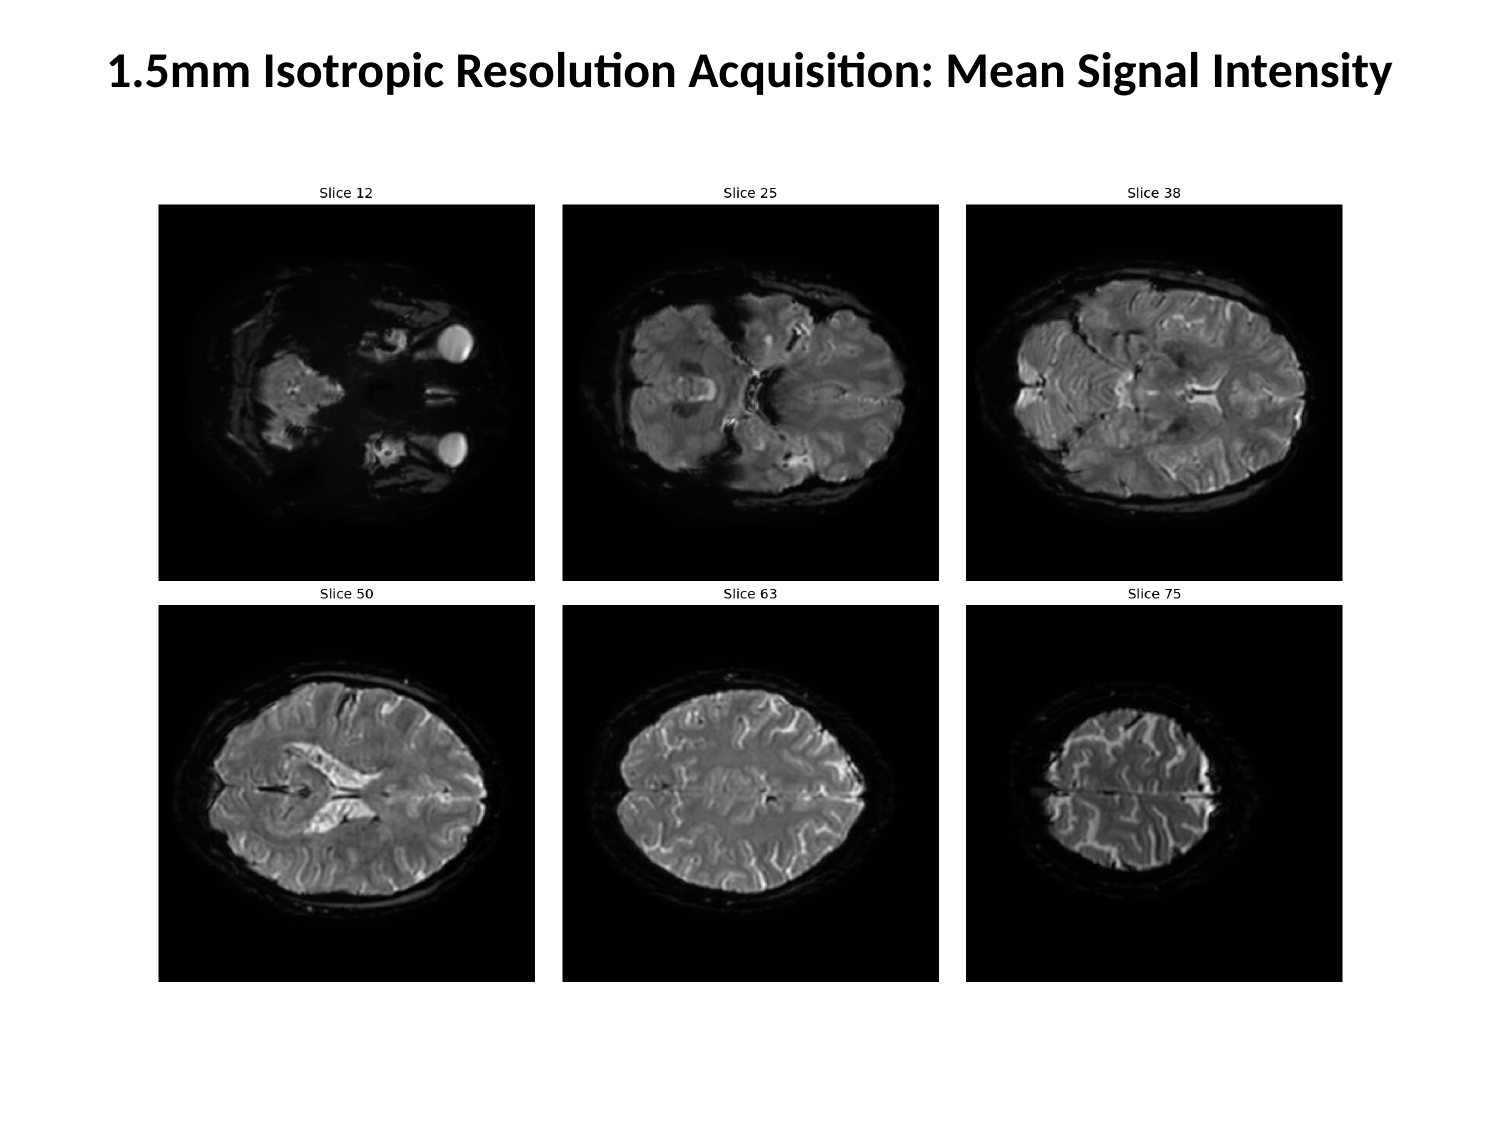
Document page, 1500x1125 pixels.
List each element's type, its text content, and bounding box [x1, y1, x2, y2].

picture [149, 179, 1351, 991]
text_box 1.5mm Isotropic Resolution Acquisition: Mean Signal Intensity [91, 29, 1409, 105]
